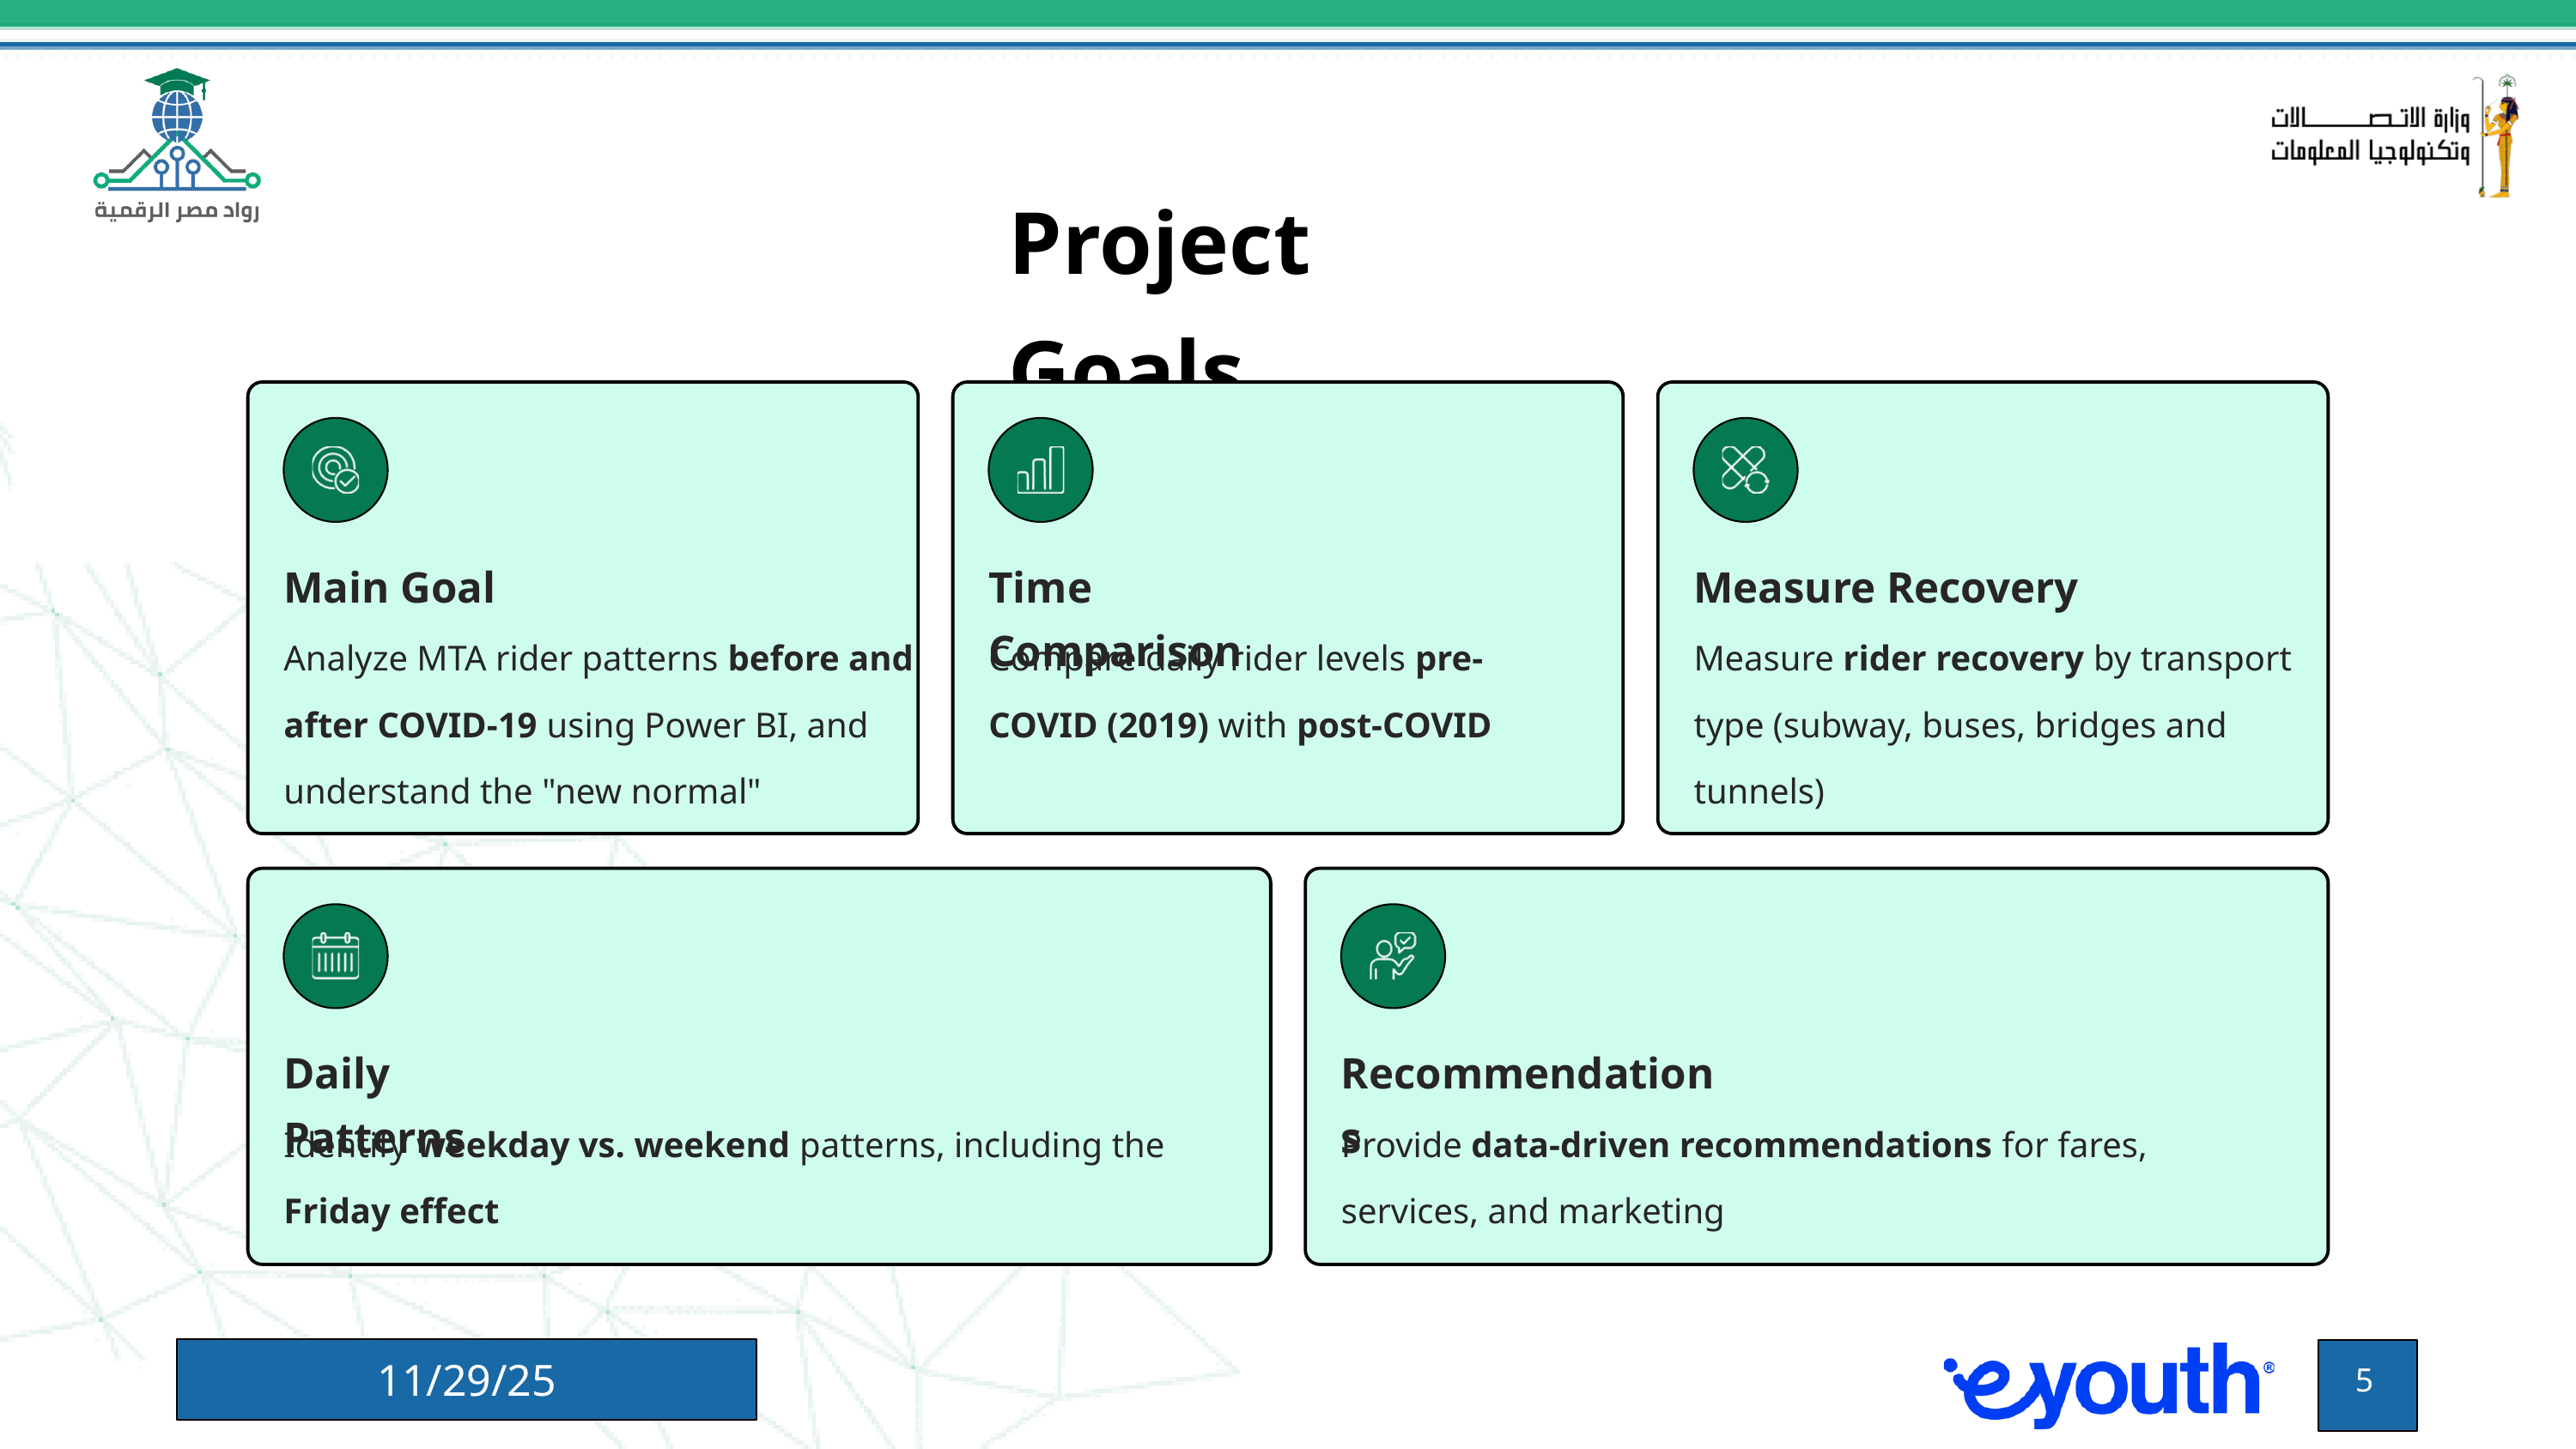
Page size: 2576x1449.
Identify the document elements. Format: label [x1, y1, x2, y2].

text_box [283, 904, 388, 1009]
text_box [1369, 932, 1417, 980]
text_box [1304, 867, 2330, 1266]
text_box [1017, 446, 1065, 494]
text_box [1722, 446, 1770, 494]
text_box [1819, 1342, 2399, 1421]
text_box [312, 932, 360, 980]
text_box [1656, 380, 2330, 835]
text_box [246, 867, 1272, 1266]
text_box [246, 380, 920, 835]
text_box [176, 1342, 757, 1421]
text_box [19, 0, 335, 294]
text_box [176, 1338, 757, 1342]
text_box [1340, 904, 1446, 1009]
text_box [1693, 417, 1798, 523]
text_box [2263, 69, 2535, 205]
text_box [988, 417, 1093, 523]
text_box [2318, 1339, 2418, 1432]
text_box [283, 417, 388, 523]
text_box [951, 380, 1625, 835]
text_box [312, 446, 360, 494]
text_box [0, 0, 2576, 1449]
